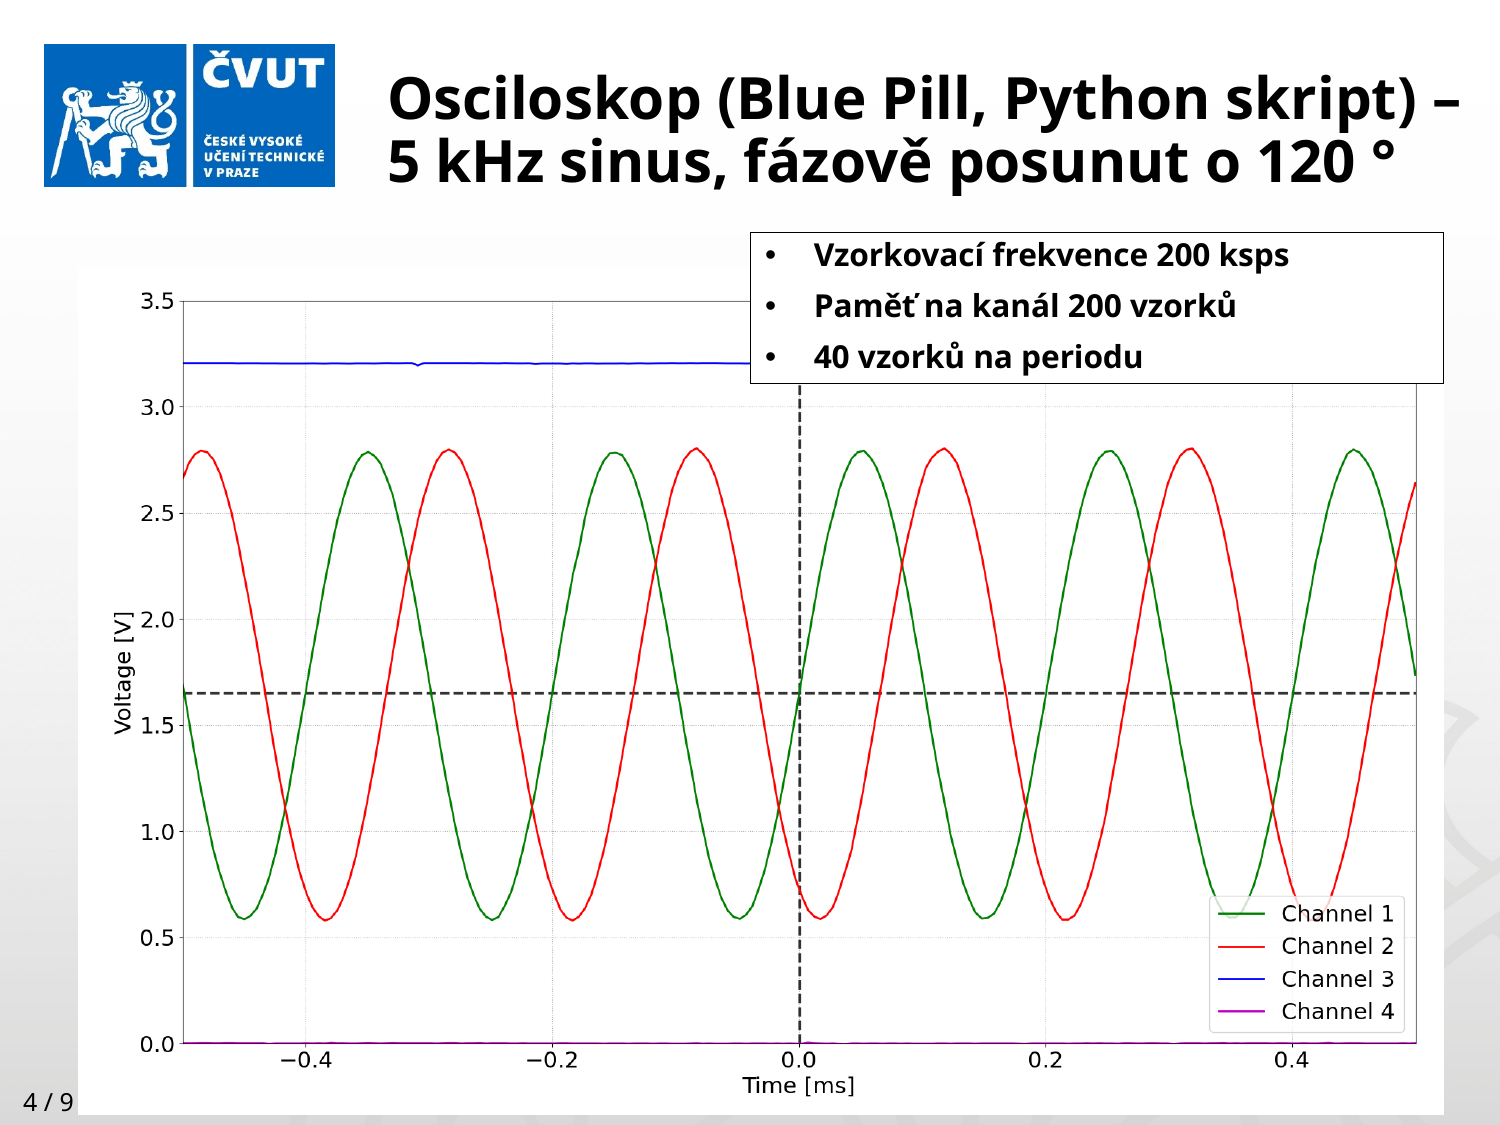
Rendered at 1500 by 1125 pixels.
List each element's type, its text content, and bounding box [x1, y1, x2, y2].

picture [0, 0, 1500, 1125]
text_box 4 / 9 [8, 1079, 89, 1125]
subtitle Vzorkovací frekvence 200 ksps Paměť na kanál 200 vzorků 40 vzorků na periodu [750, 232, 1444, 268]
title Osciloskop (Blue Pill, Python skript) – 5 kHz sinus, fázově posunut o 120 ° [372, 62, 1500, 300]
